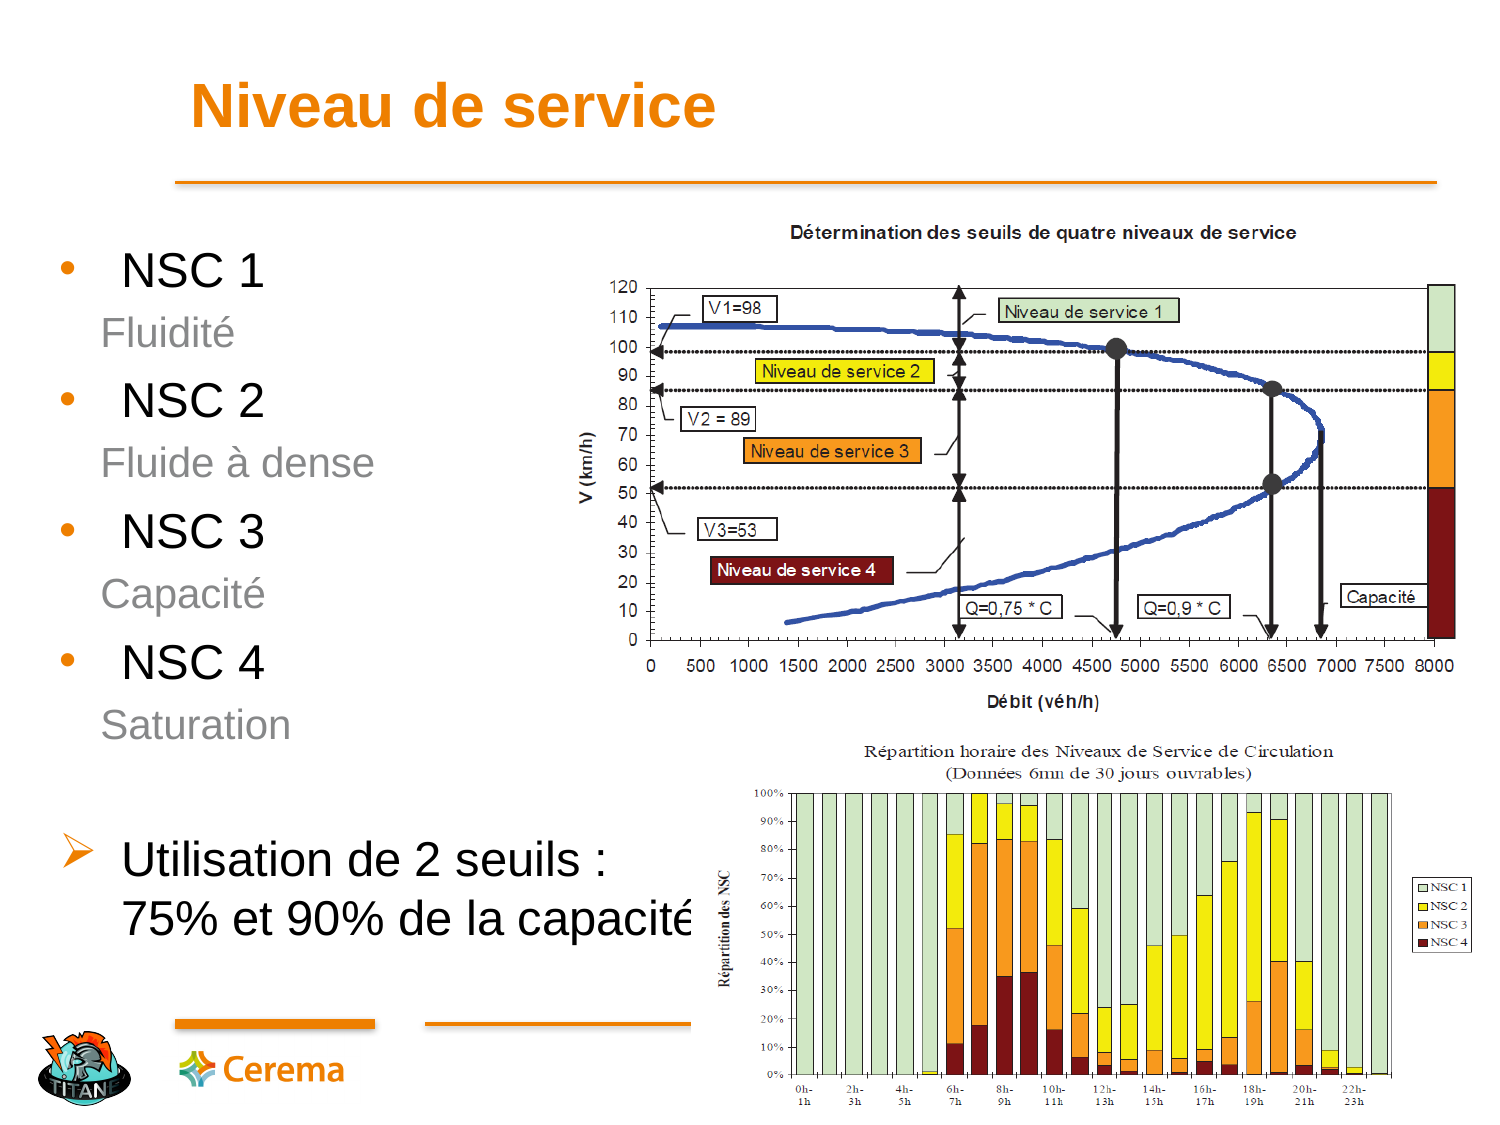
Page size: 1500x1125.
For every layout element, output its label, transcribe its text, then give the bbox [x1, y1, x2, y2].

title Niveau de service [175, 23, 1425, 183]
picture [162, 1033, 361, 1104]
list NSC 1 Fluidité NSC 2 Fluide à dense NSC 3 Capacité NSC 4 Saturation Utilisation de 2 seuils : 75% et 90% de la capacité [44, 230, 686, 1005]
picture [537, 202, 1478, 1114]
picture [38, 1031, 131, 1106]
